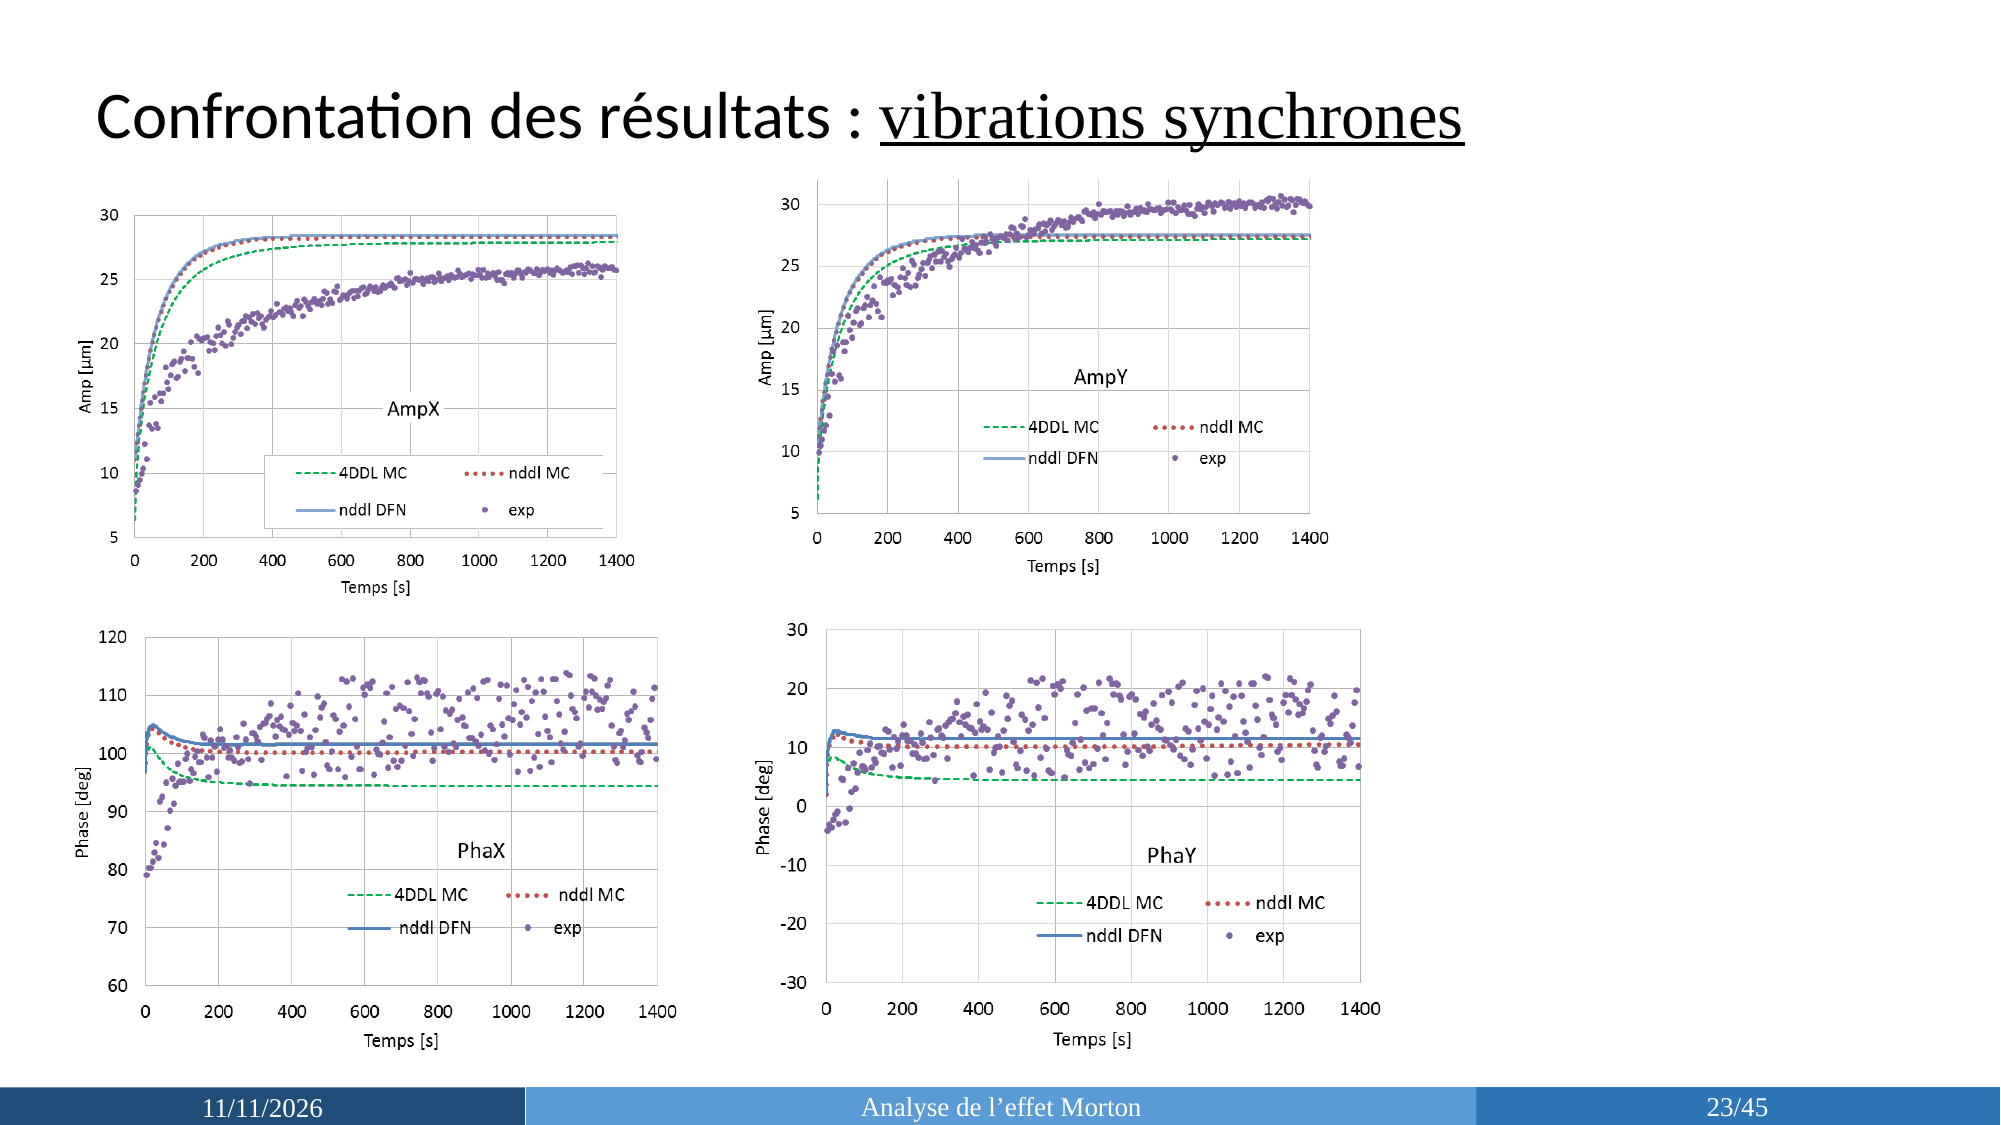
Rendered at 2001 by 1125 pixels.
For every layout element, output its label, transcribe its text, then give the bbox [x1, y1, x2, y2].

picture [727, 150, 1406, 1078]
text_box Confrontation des résultats : vibrations synchrones [81, 64, 2000, 159]
slide_number 23/45 [1477, 1087, 2000, 1125]
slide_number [0, 1087, 525, 1125]
picture [53, 184, 701, 1069]
footer Analyse de l’effet Morton [526, 1087, 1477, 1125]
